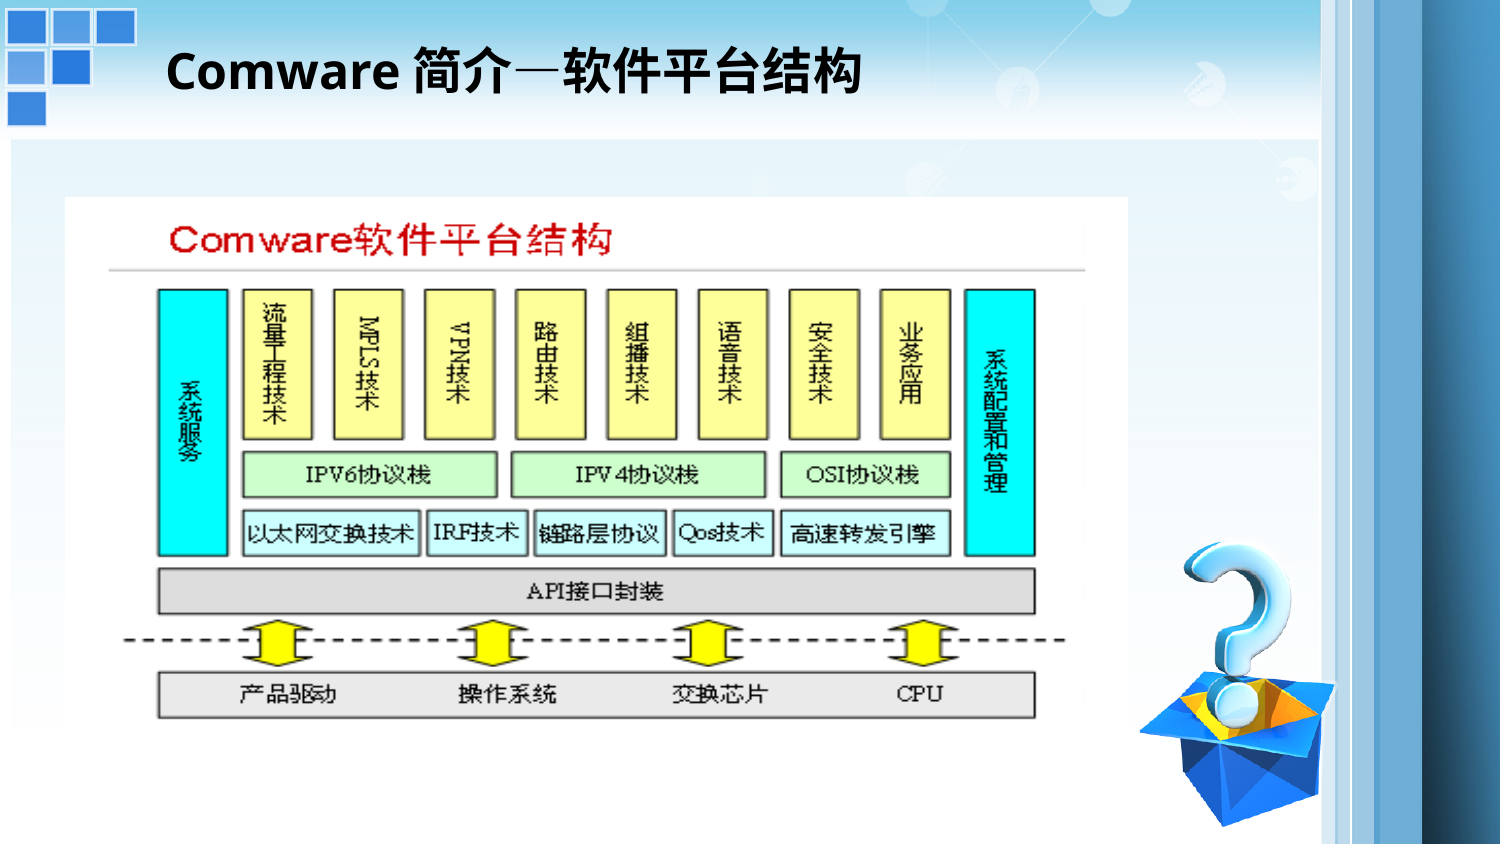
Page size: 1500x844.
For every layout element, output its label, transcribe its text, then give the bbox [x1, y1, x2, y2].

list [64, 197, 1129, 768]
picture [0, 0, 1500, 844]
title Comware简介—软件平台结构 [150, 31, 950, 108]
